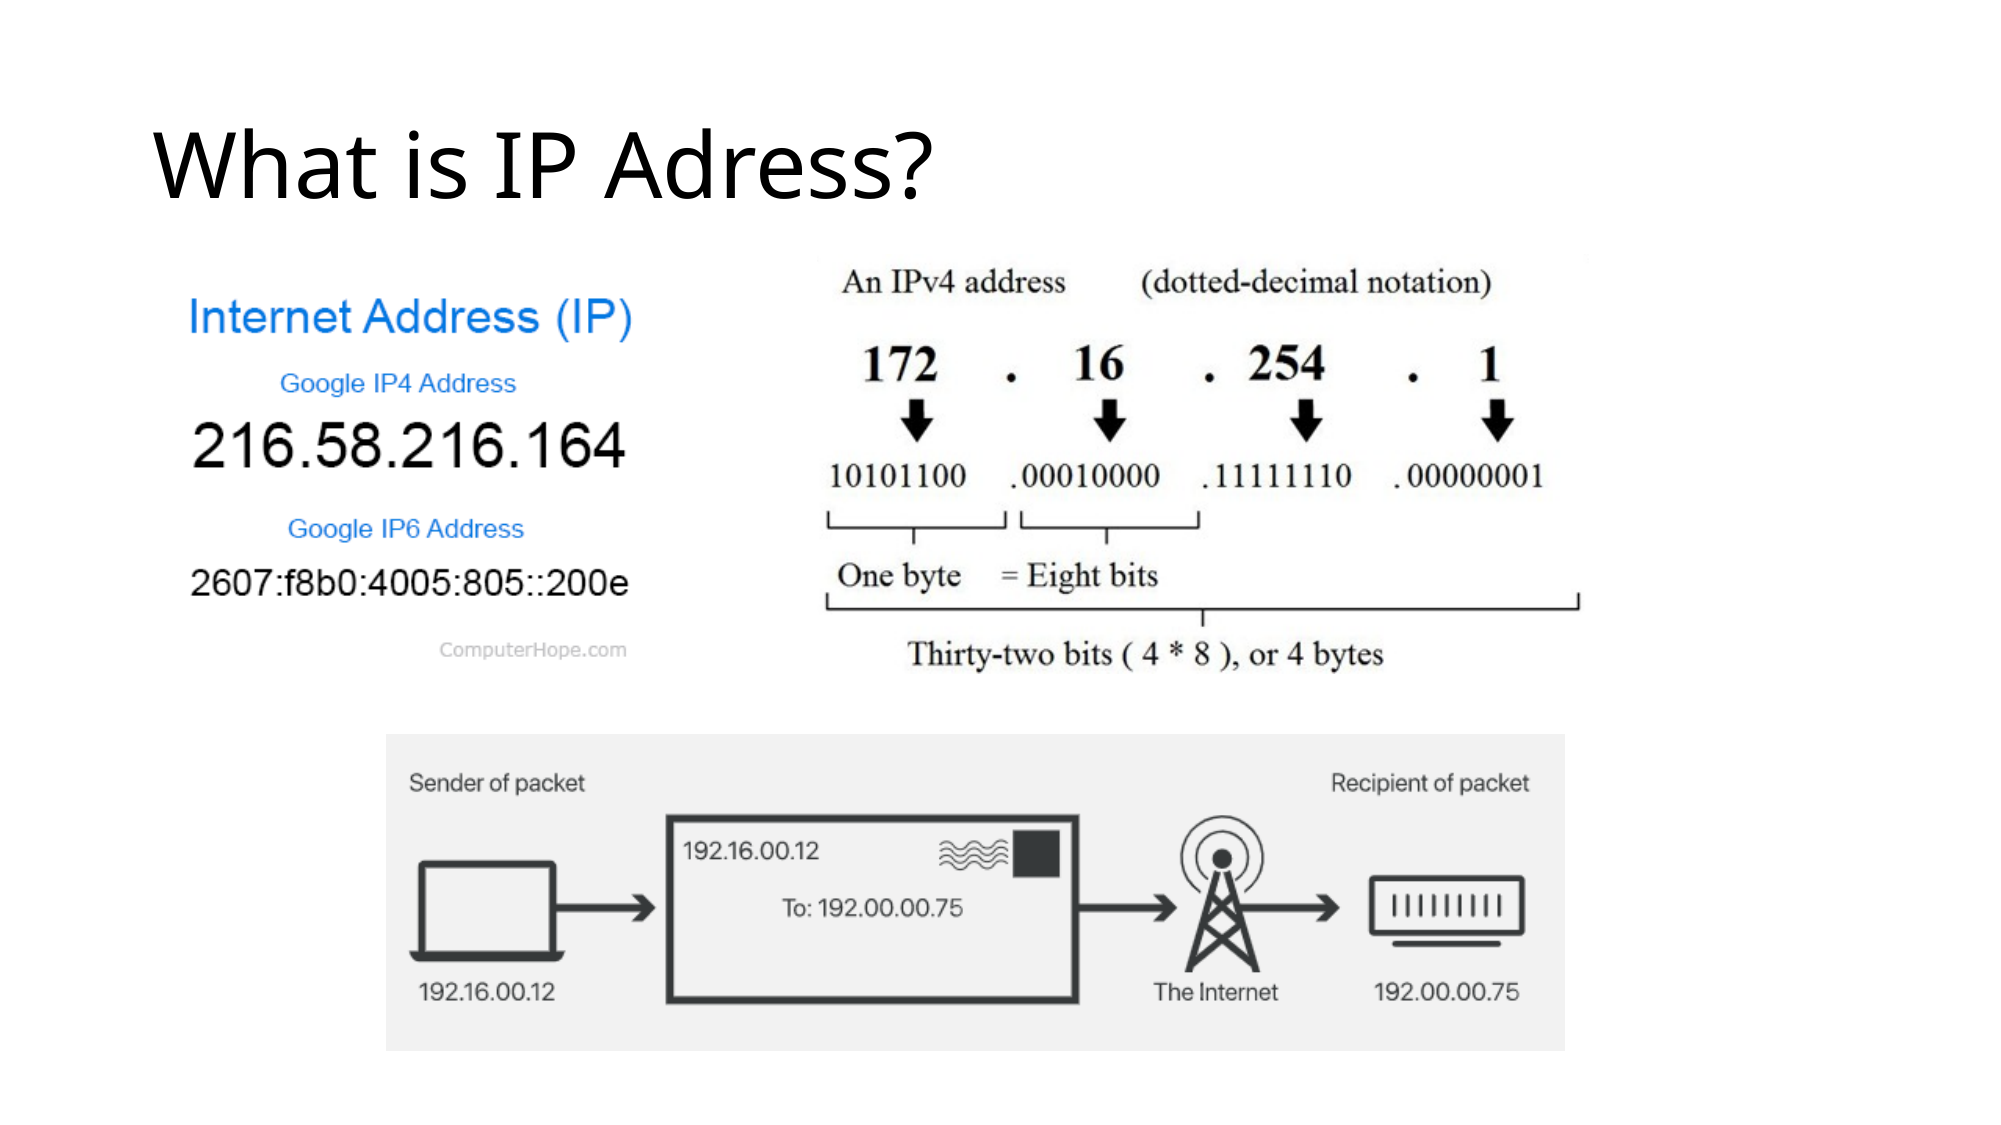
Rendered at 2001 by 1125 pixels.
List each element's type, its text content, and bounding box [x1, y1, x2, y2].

title What is IP Adress? [137, 59, 1863, 278]
picture [175, 280, 645, 671]
picture [817, 254, 1589, 674]
picture [386, 734, 1565, 1051]
